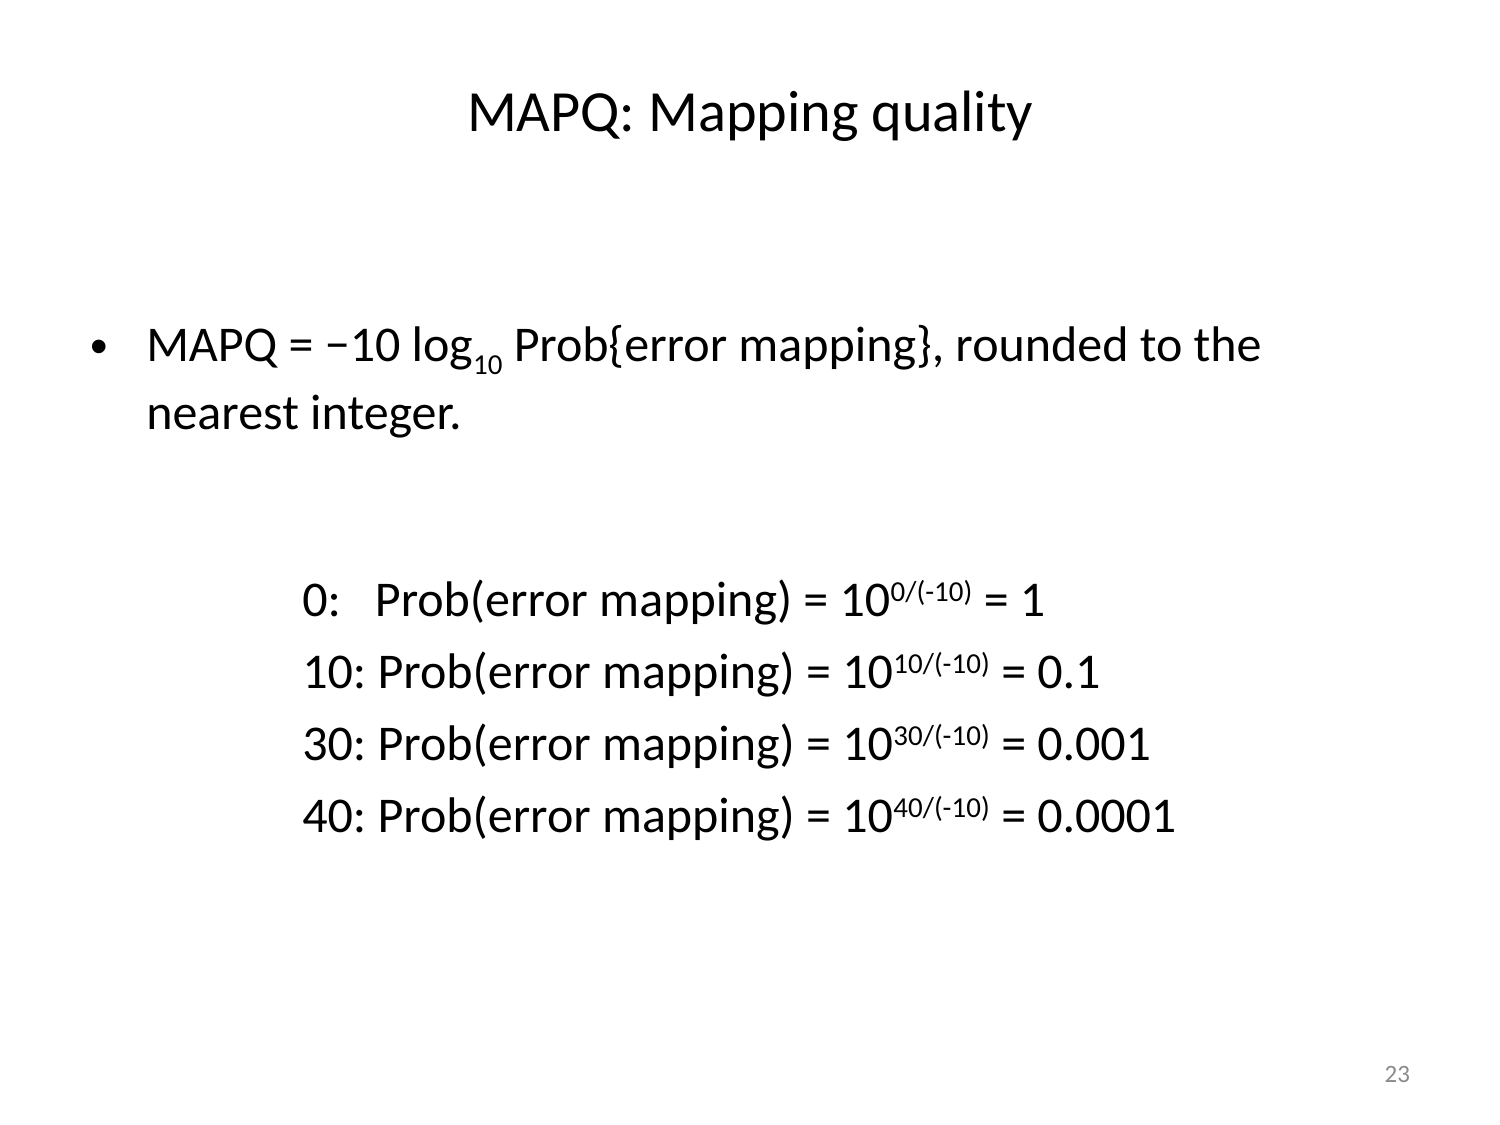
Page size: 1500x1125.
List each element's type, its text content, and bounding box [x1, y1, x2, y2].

list MAPQ = −10 log10 Prob{error mapping}, rounded to the nearest integer. [75, 304, 1438, 459]
slide_number 23 [1074, 1042, 1425, 1103]
title MAPQ: Mapping quality [75, 45, 1425, 172]
text_box 0: Prob(error mapping) = 100/(-10) = 1 10: Prob(error mapping) = 1010/(-10) = 0.1 30: Prob(error mapping) = 1030/(-10) = 0.001 40: Prob(error mapping) = 1040/(-10) = 0.0001 [287, 547, 1192, 850]
